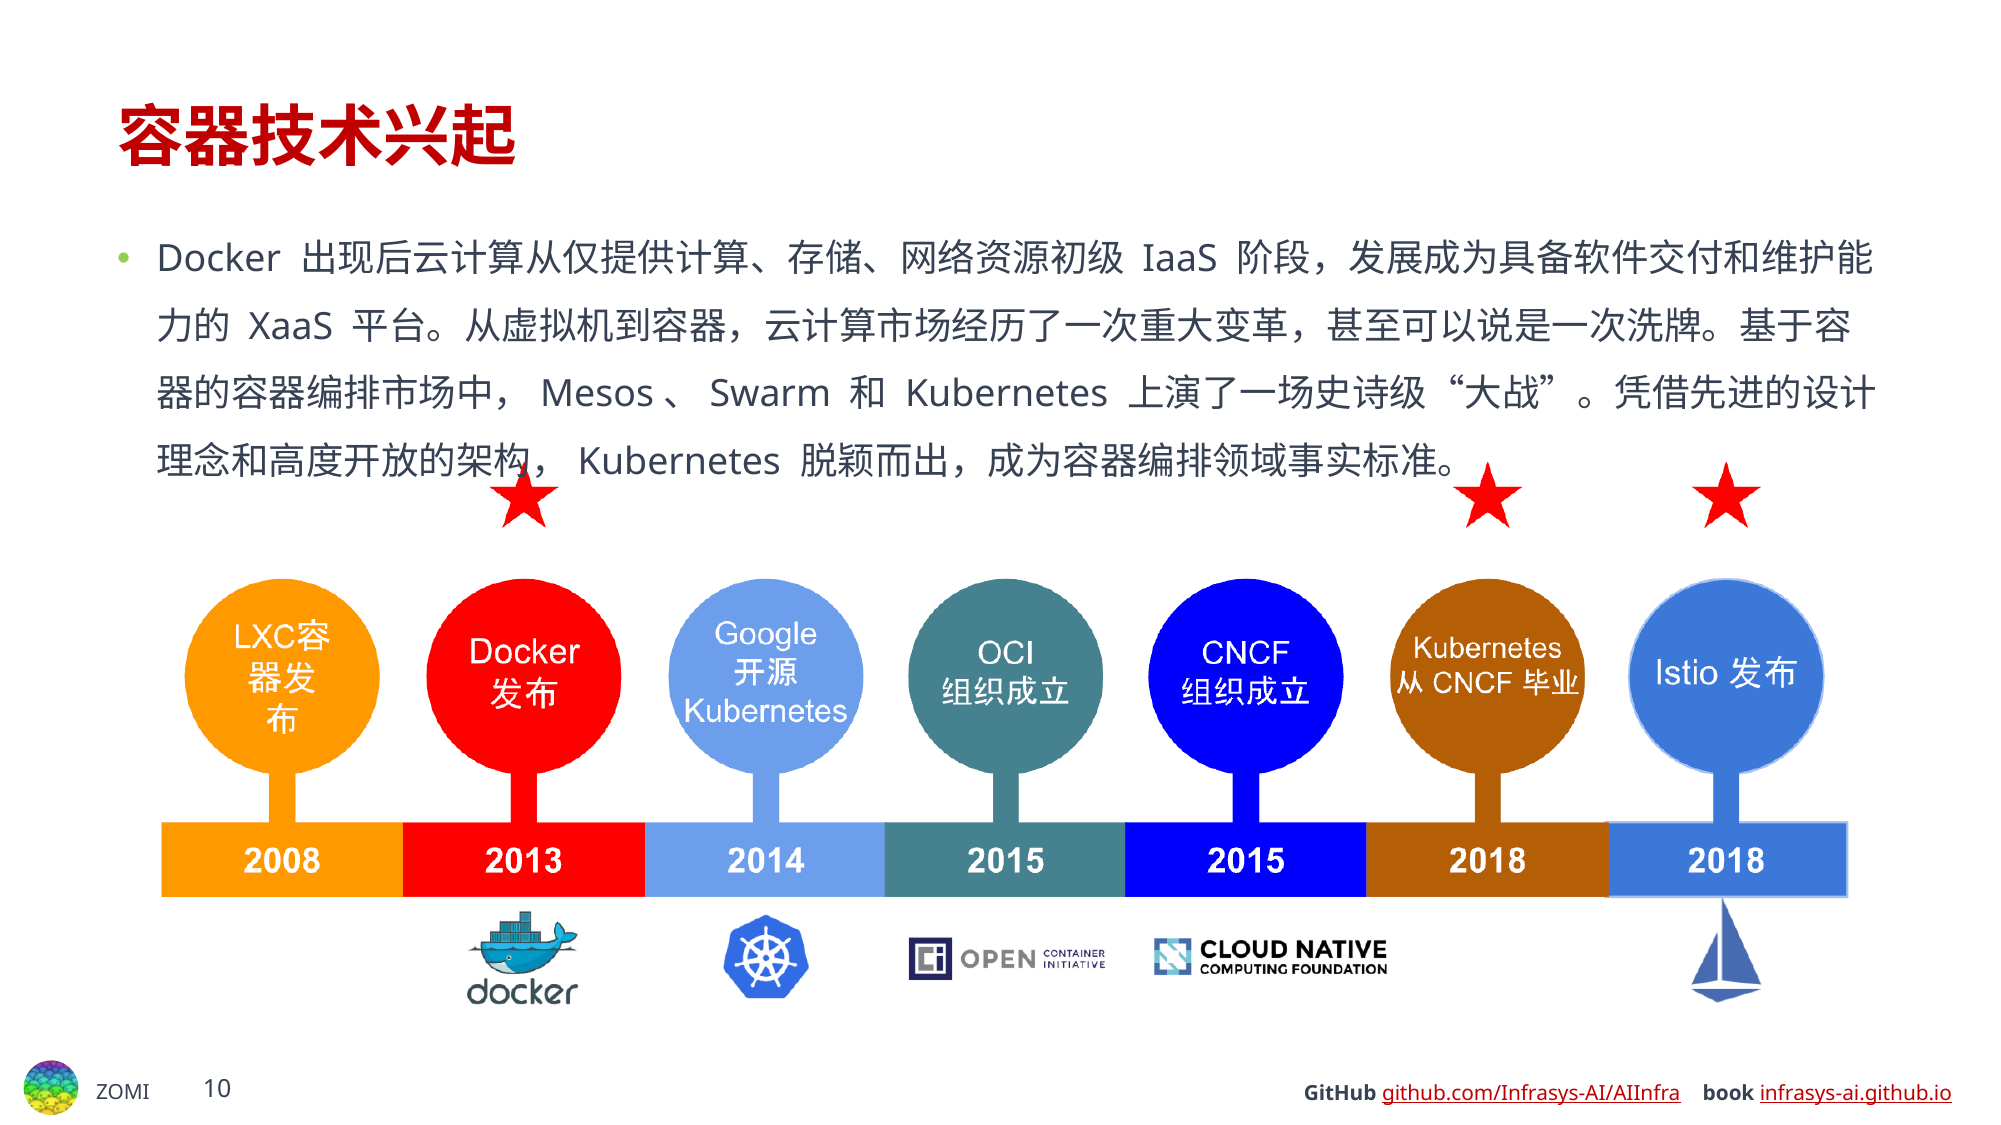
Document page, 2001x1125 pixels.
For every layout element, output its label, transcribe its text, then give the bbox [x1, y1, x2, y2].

list Docker 出现后云计算从仅提供计算、存储、网络资源初级 IaaS 阶段，发展成为具备软件交付和维护能力的 XaaS 平台。从虚拟机到容器，云计算市场经历了一次重大变革，甚至可以说是一次洗牌。基于容器的容器编排市场中，Mesos、Swarm 和 Kubernetes 上演了一场史诗级“大战”。凭借先进的设计理念和高度开放的架构，Kubernetes 脱颖而出，成为容器编排领域事实标准。 [102, 204, 1901, 1043]
picture [132, 454, 1869, 1025]
picture [23, 1060, 79, 1115]
title 容器技术兴起 [102, 85, 1901, 183]
